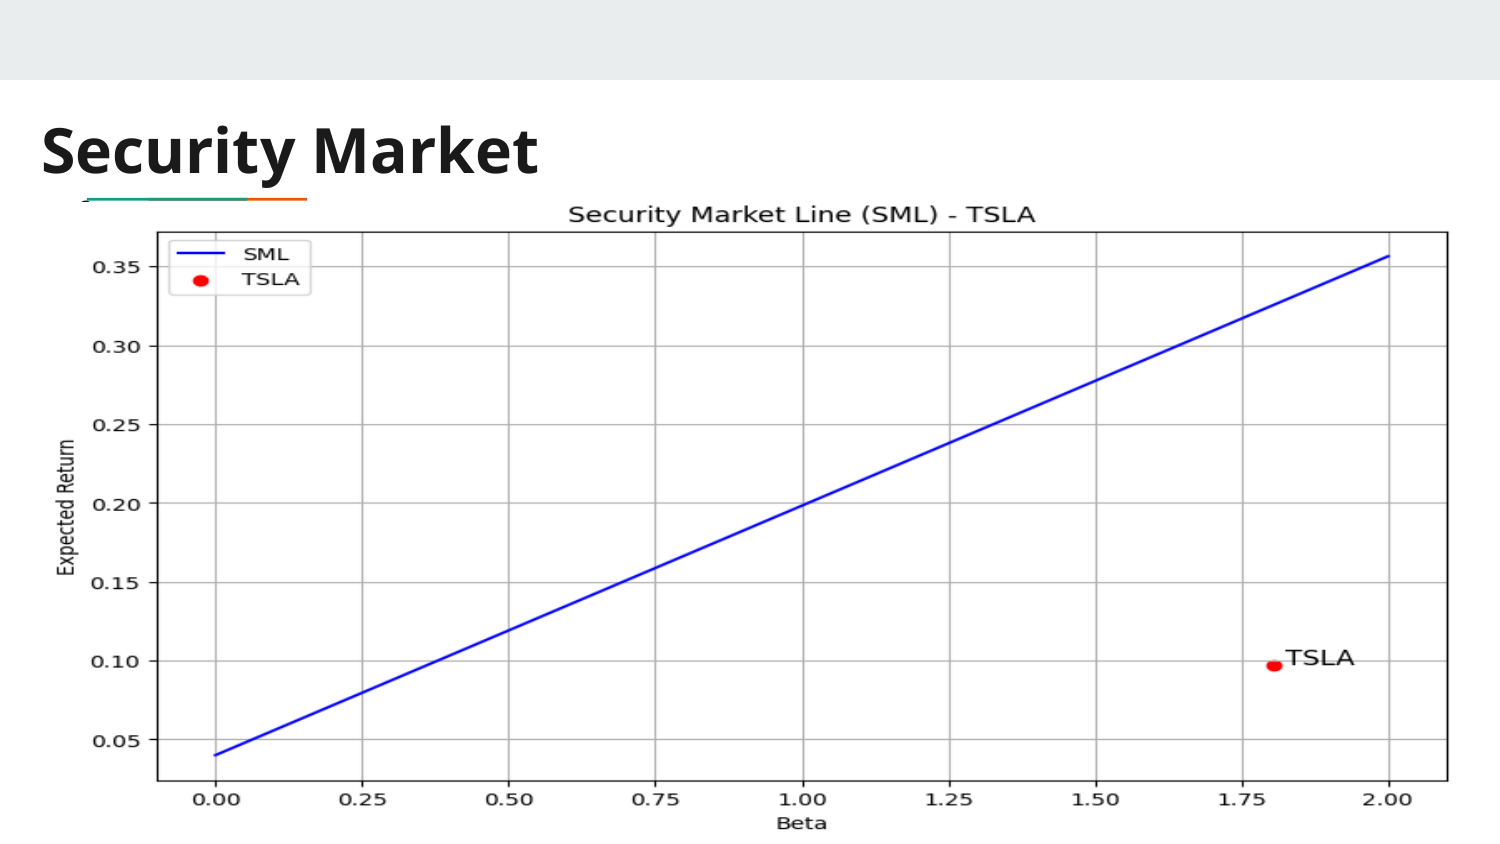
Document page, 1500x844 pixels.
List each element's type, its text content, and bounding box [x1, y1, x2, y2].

title Security Market Line(SML) [26, 95, 861, 189]
picture [24, 202, 1483, 834]
